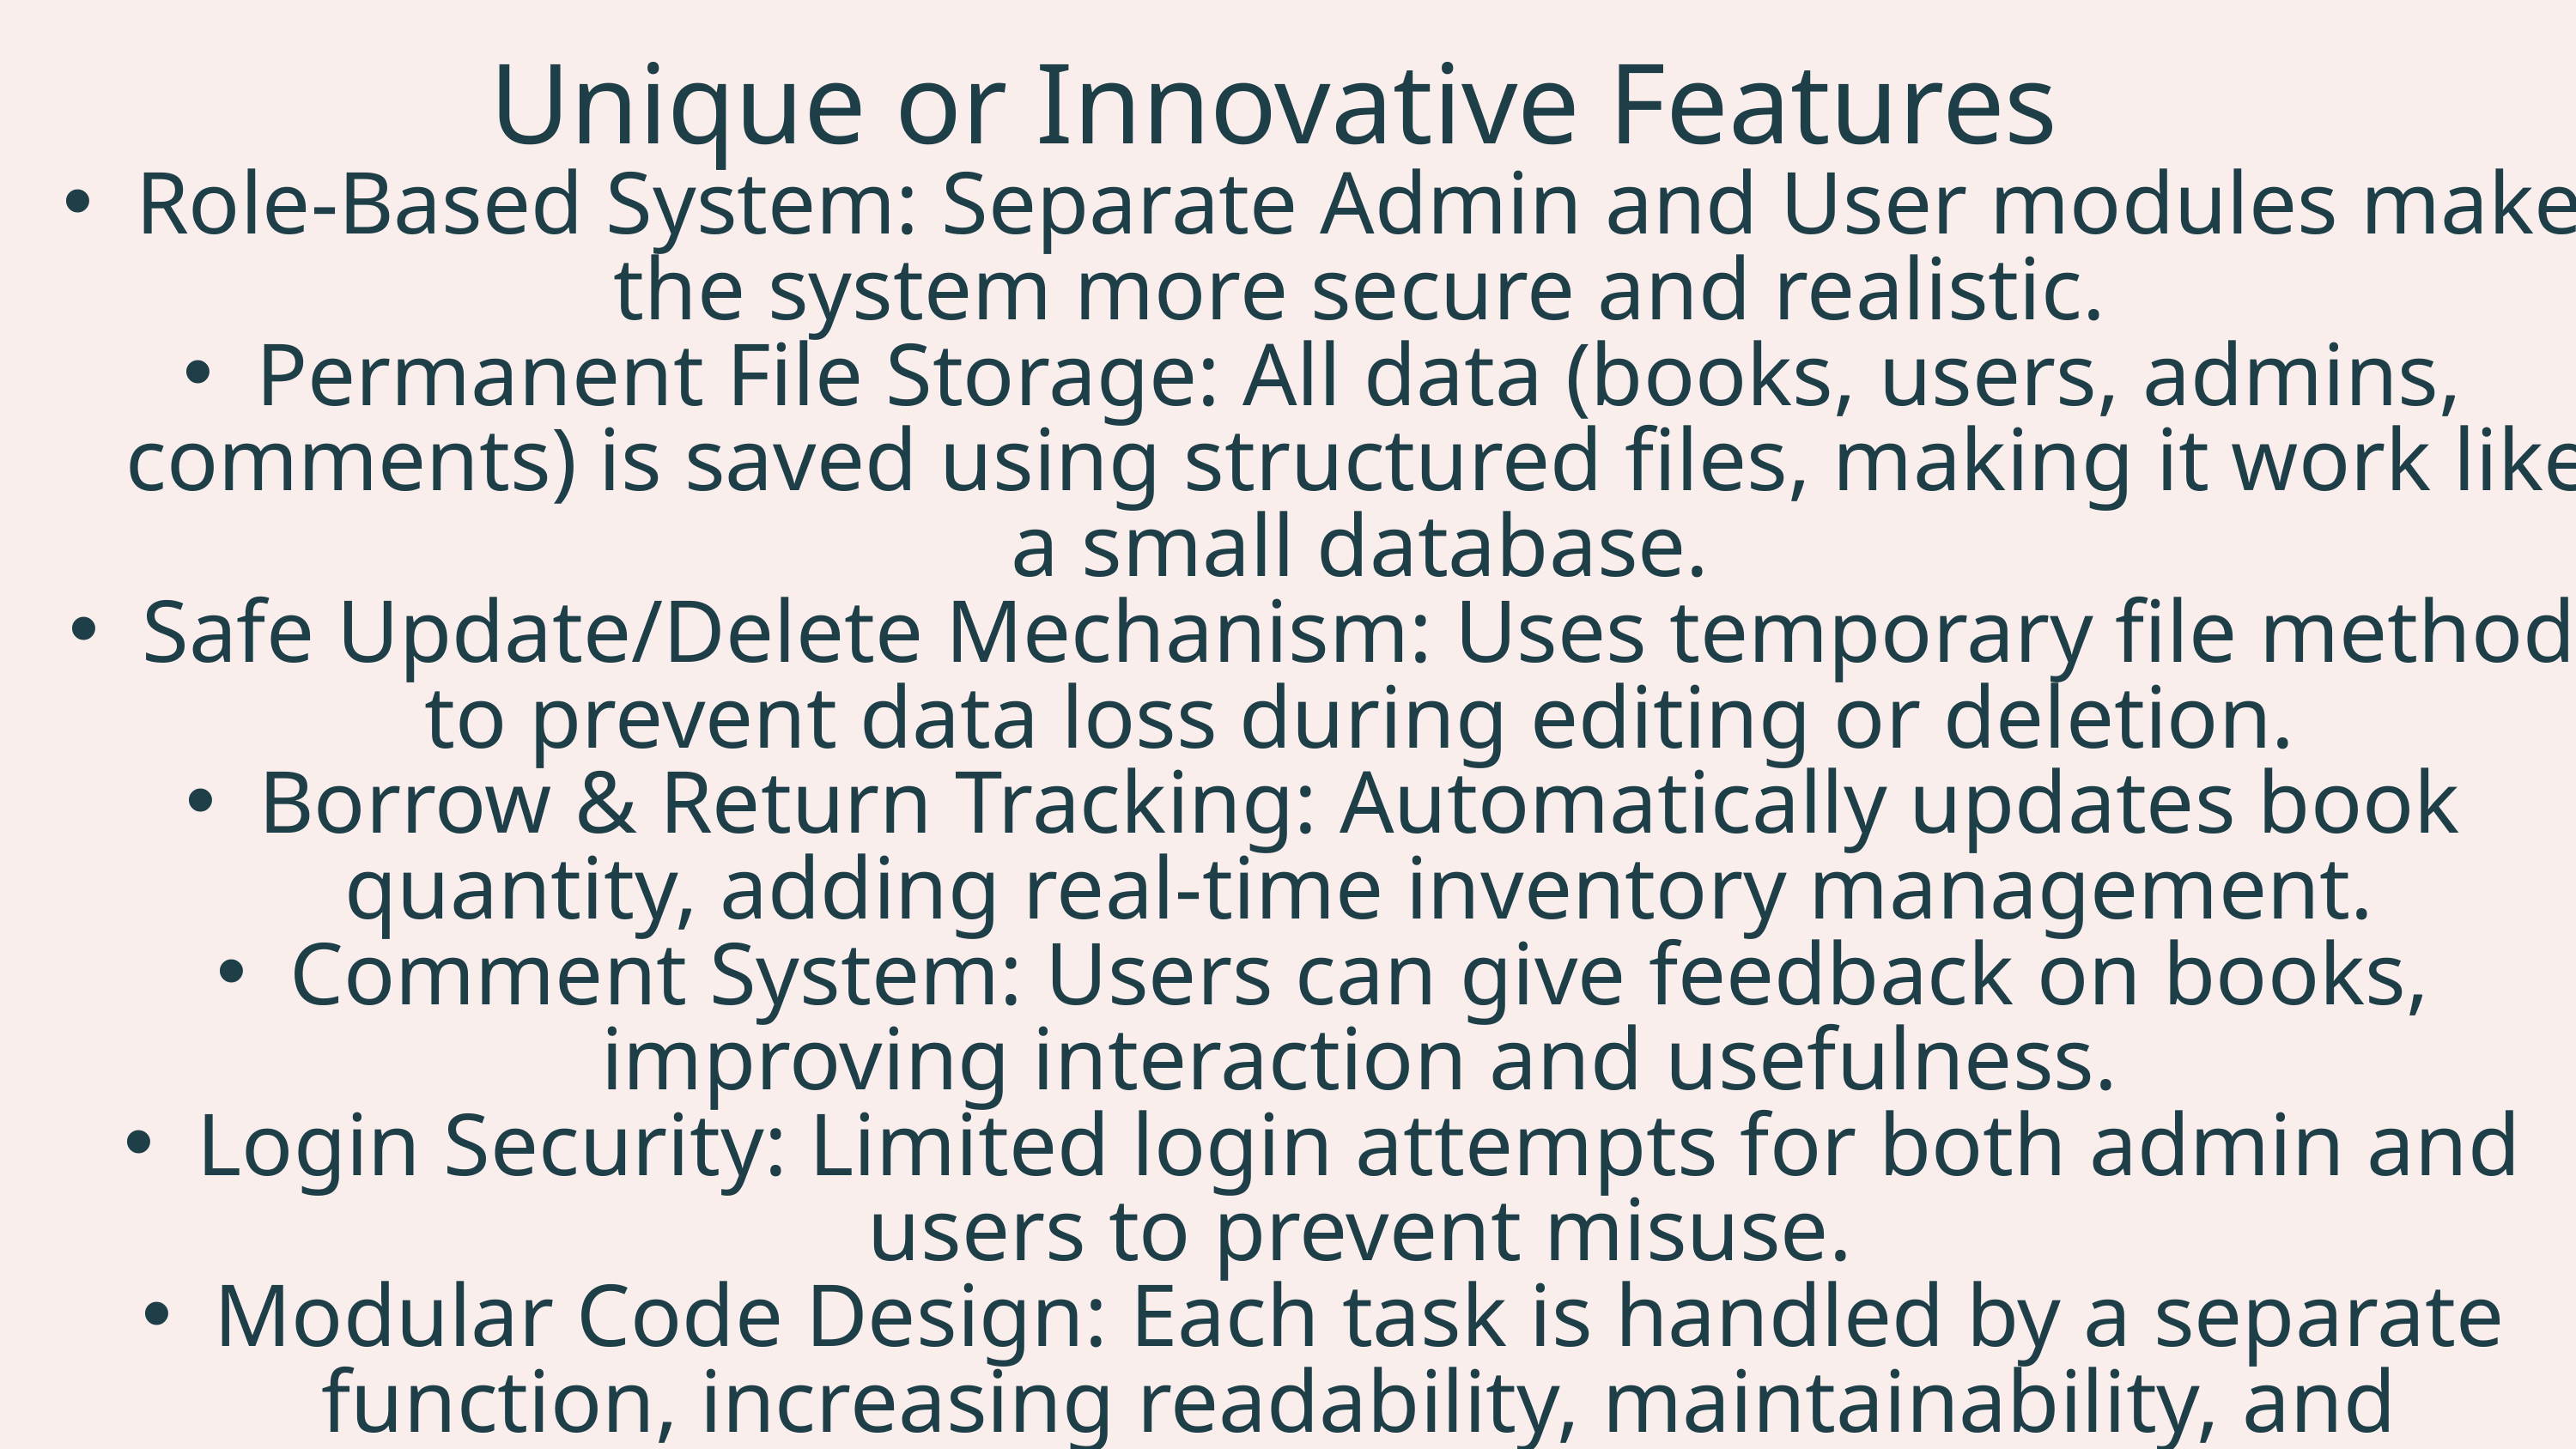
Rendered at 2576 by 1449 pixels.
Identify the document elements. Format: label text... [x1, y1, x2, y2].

text_box Unique or Innovative Features Role-Based System: Separate Admin and User modules make the system more secure and realistic. Permanent File Storage: All data (books, users, admins, comments) is saved using structured files, making it work like a small database. Safe Update/Delete Mechanism: Uses temporary file method to prevent data loss during editing or deletion. Borrow & Return Tracking: Automatically updates book quantity, adding real-time inventory management. Comment System: Users can give feedback on books, improving interaction and usefulness. Login Security: Limited login attempts for both admin and users to prevent misuse. Modular Code Design: Each task is handled by a separate function, increasing readability, maintainability, and reliability. [0, 55, 2576, 1449]
